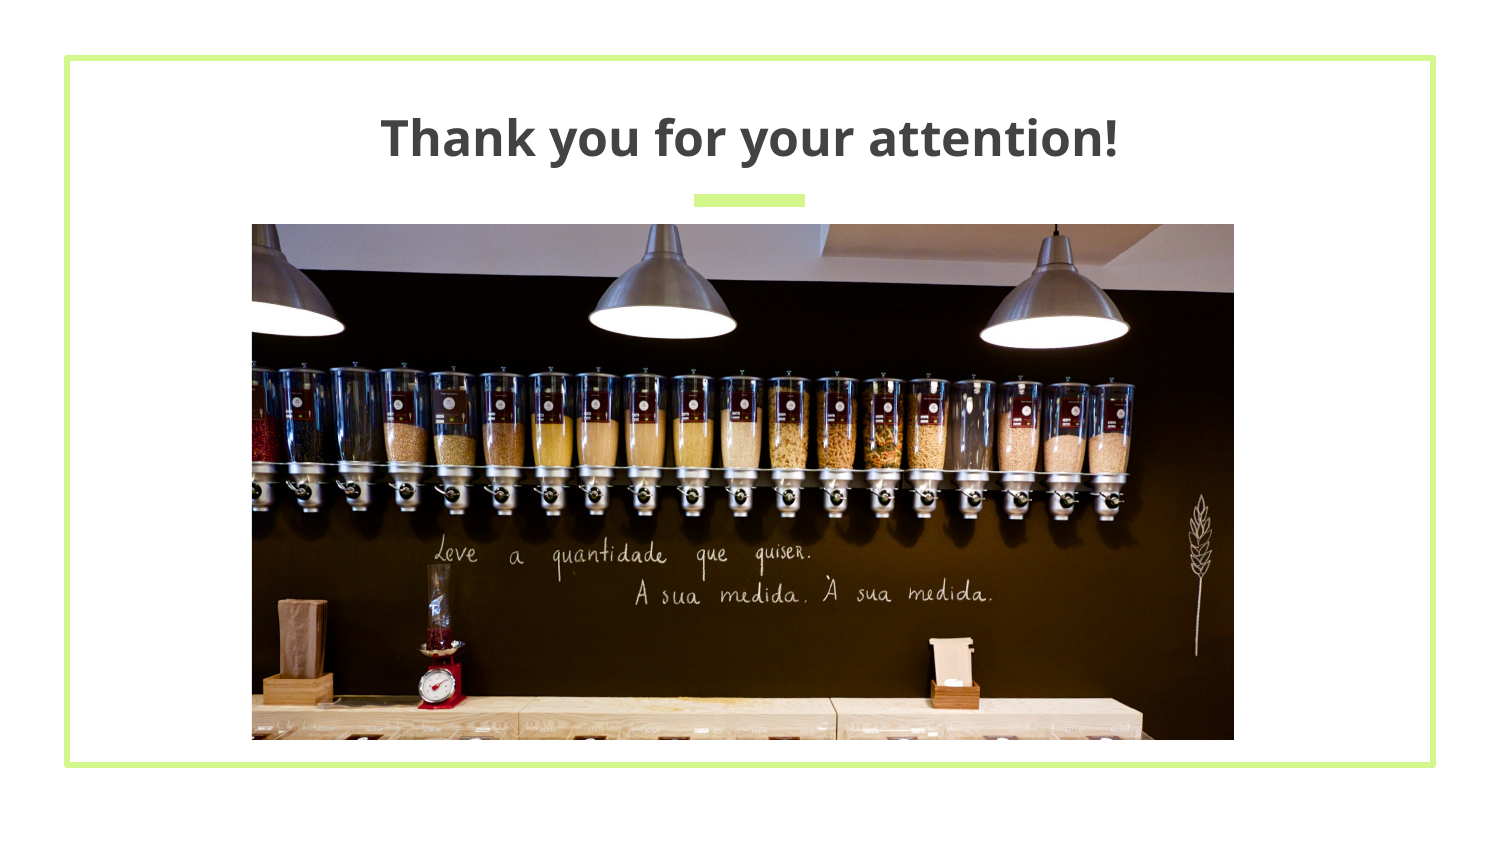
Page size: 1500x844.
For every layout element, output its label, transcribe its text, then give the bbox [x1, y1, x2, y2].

picture [251, 224, 1249, 740]
title Thank you for your attention! [0, 31, 1500, 182]
